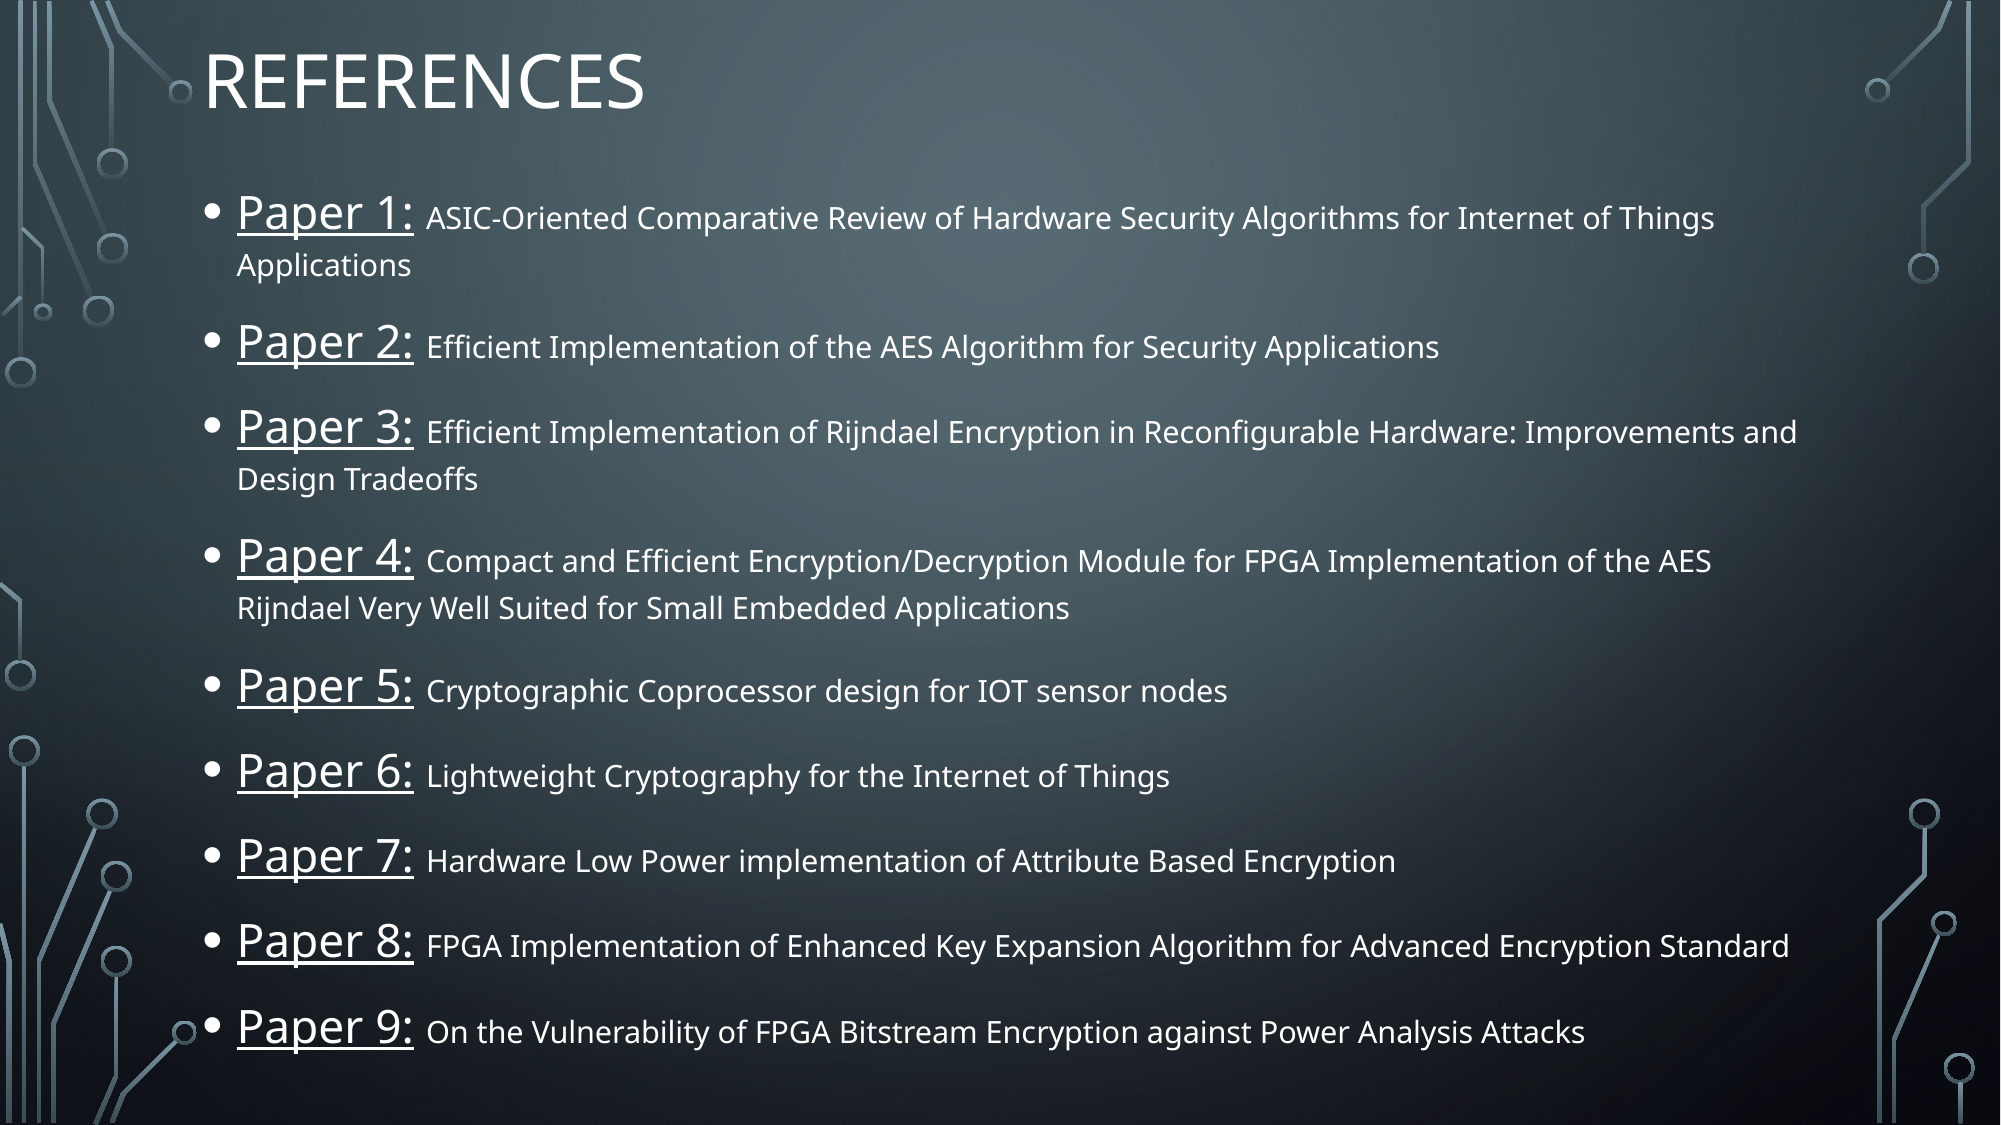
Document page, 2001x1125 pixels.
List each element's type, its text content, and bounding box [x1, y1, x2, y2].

list Paper 1: ASIC-Oriented Comparative Review of Hardware Security Algorithms for Internet of Things Applications Paper 2: Efficient Implementation of the AES Algorithm for Security Applications Paper 3: Efficient Implementation of Rijndael Encryption in Reconfigurable Hardware: Improvements and Design Tradeoffs Paper 4: Compact and Efficient Encryption/Decryption Module for FPGA Implementation of the AES Rijndael Very Well Suited for Small Embedded Applications Paper 5: Cryptographic Coprocessor design for IOT sensor nodes Paper 6: Lightweight Cryptography for the Internet of Things Paper 7: Hardware Low Power implementation of Attribute Based Encryption Paper 8: FPGA Implementation of Enhanced Key Expansion Algorithm for Advanced Encryption Standard Paper 9: On the Vulnerability of FPGA Bitstream Encryption against Power Analysis Attacks [187, 164, 1813, 1088]
title References [187, 3, 1813, 164]
